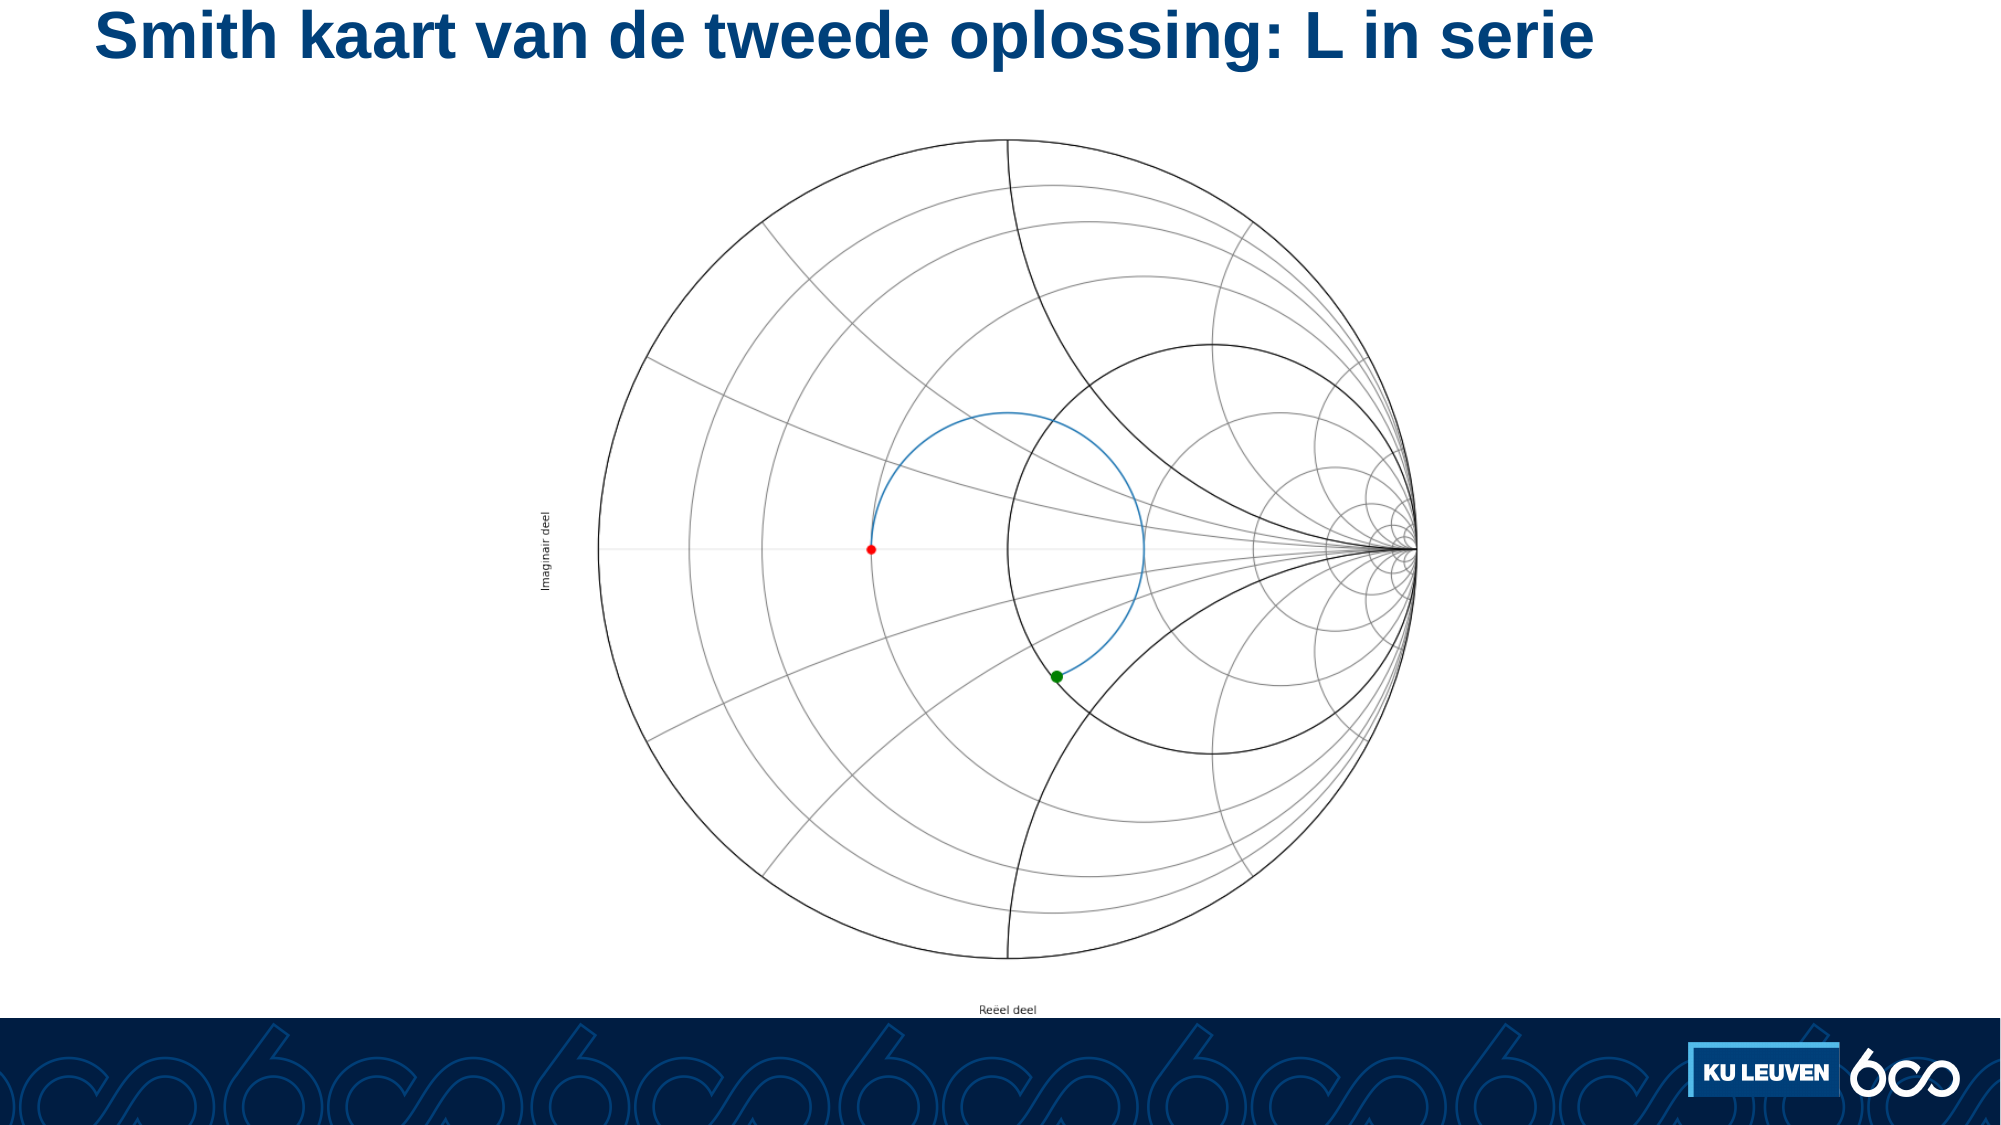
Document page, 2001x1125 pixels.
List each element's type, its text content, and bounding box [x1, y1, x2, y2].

picture [0, 92, 2001, 1125]
title Smith kaart van de tweede oplossing: L in serie [94, 0, 1906, 108]
